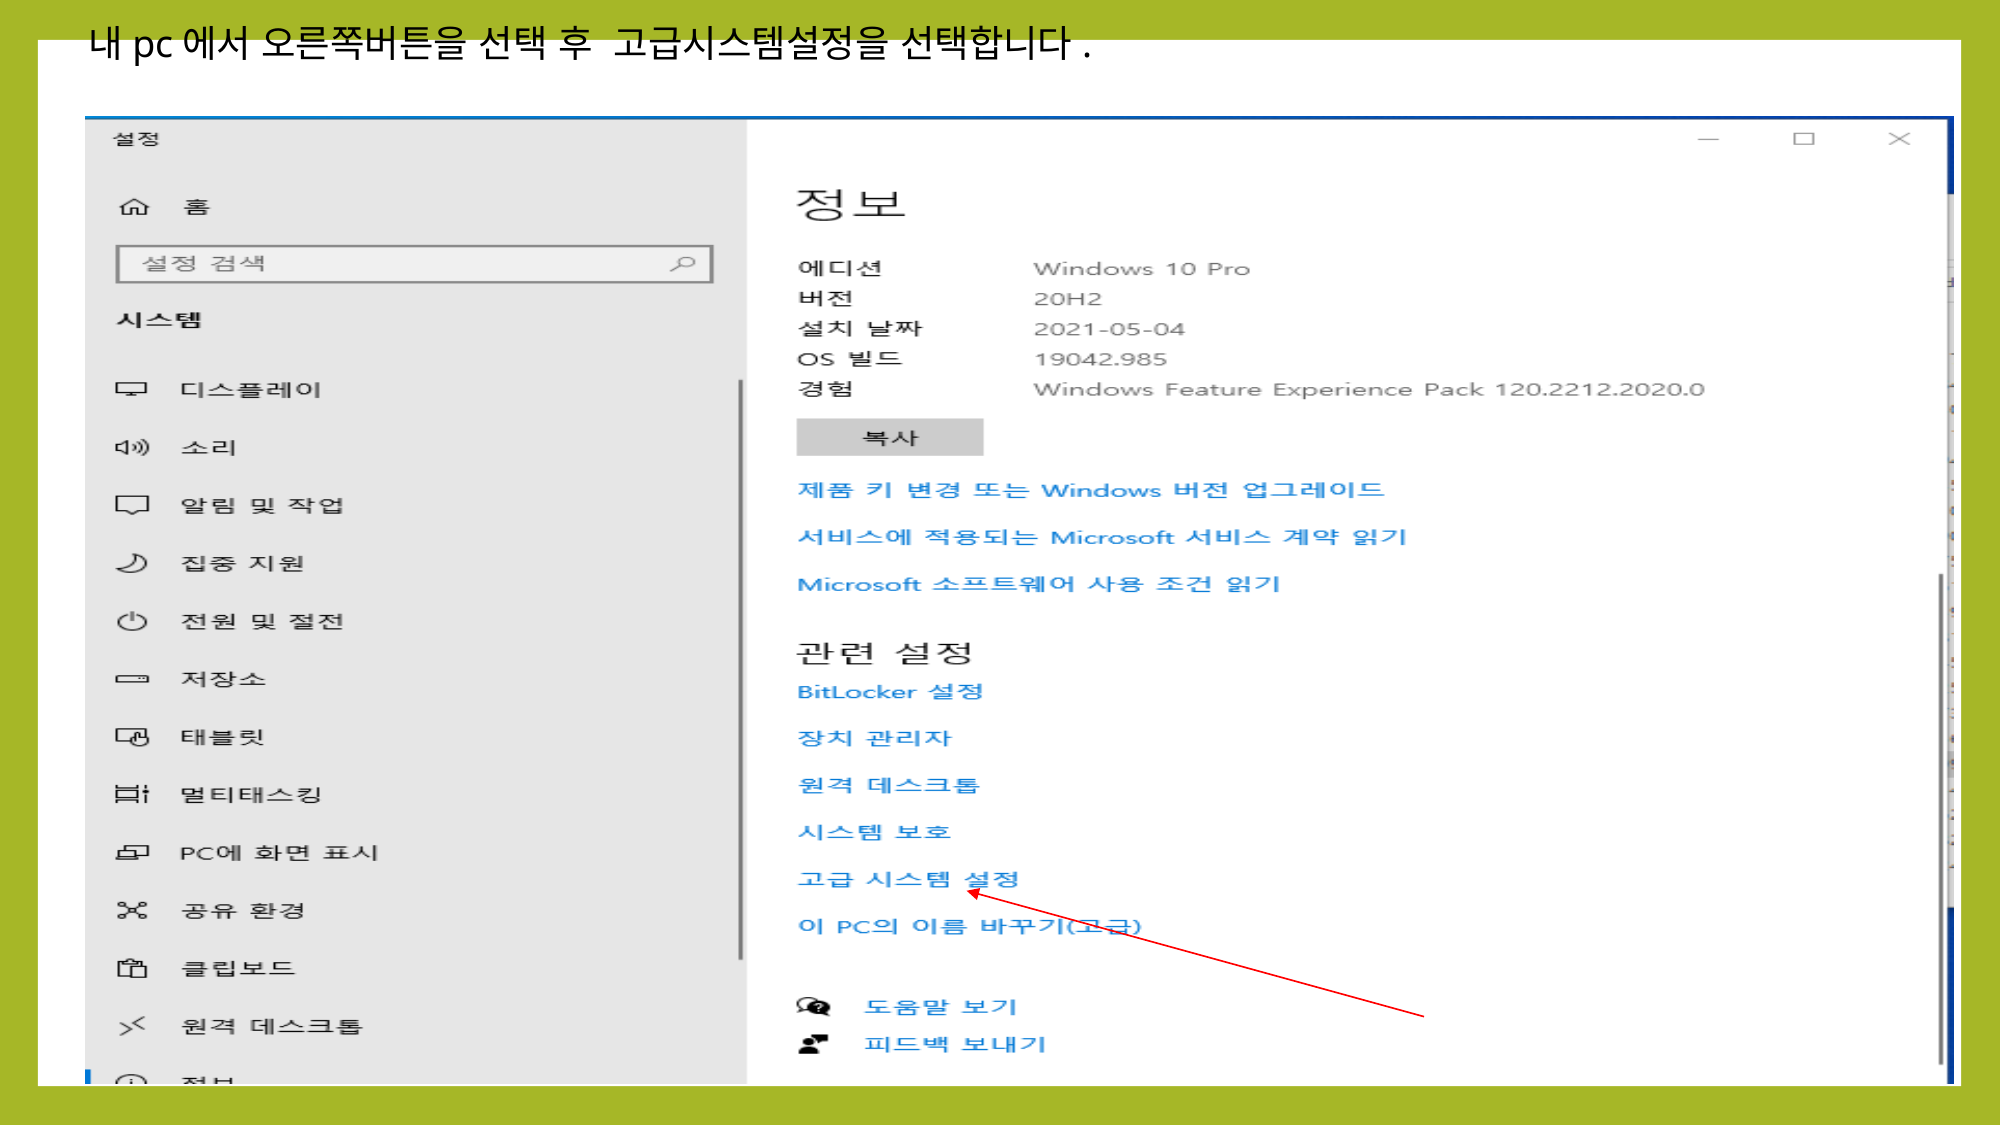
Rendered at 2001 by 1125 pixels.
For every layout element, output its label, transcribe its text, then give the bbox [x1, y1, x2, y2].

picture [84, 116, 1954, 1084]
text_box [966, 890, 1425, 1017]
text_box 내pc에서 오른쪽버튼을 선택 후 고급시스템설정을 선택합니다. [73, 12, 1326, 73]
